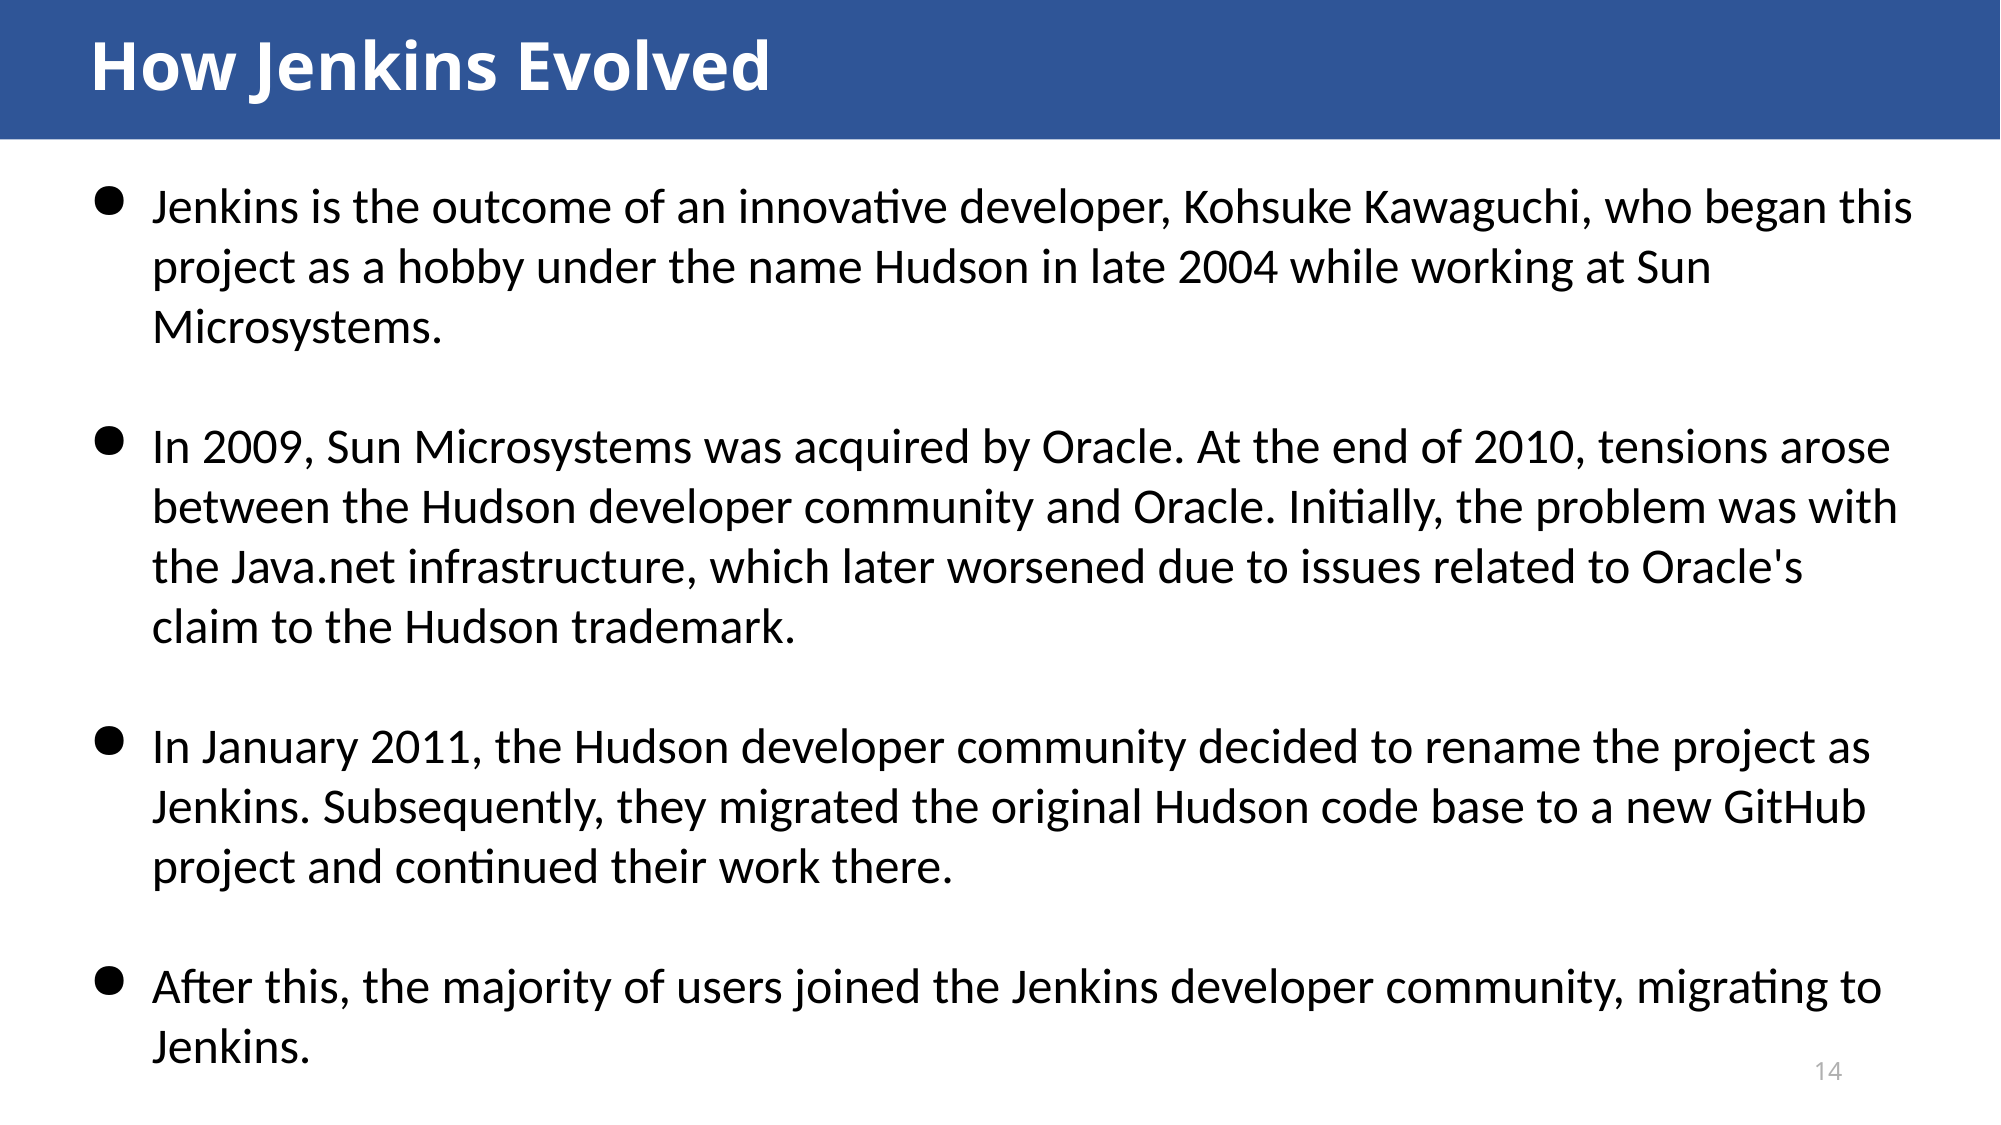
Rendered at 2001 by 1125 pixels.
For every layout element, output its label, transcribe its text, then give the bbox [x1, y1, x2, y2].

slide_number 14 [1412, 1042, 1863, 1103]
title How Jenkins Evolved [69, 26, 887, 111]
text_box Jenkins is the outcome of an innovative developer, Kohsuke Kawaguchi, who began this project as a hobby under the name Hudson in late 2004 while working at Sun Microsystems. In 2009, Sun Microsystems was acquired by Oracle. At the end of 2010, tensions arose between the Hudson developer community and Oracle. Initially, the problem was with the Java.net infrastructure, which later worsened due to issues related to Oracle's claim to the Hudson trademark. In January 2011, the Hudson developer community decided to rename the project as Jenkins. Subsequently, they migrated the original Hudson code base to a new GitHub project and continued their work there. After this, the majority of users joined the Jenkins developer community, migrating to Jenkins. [69, 153, 1941, 1125]
